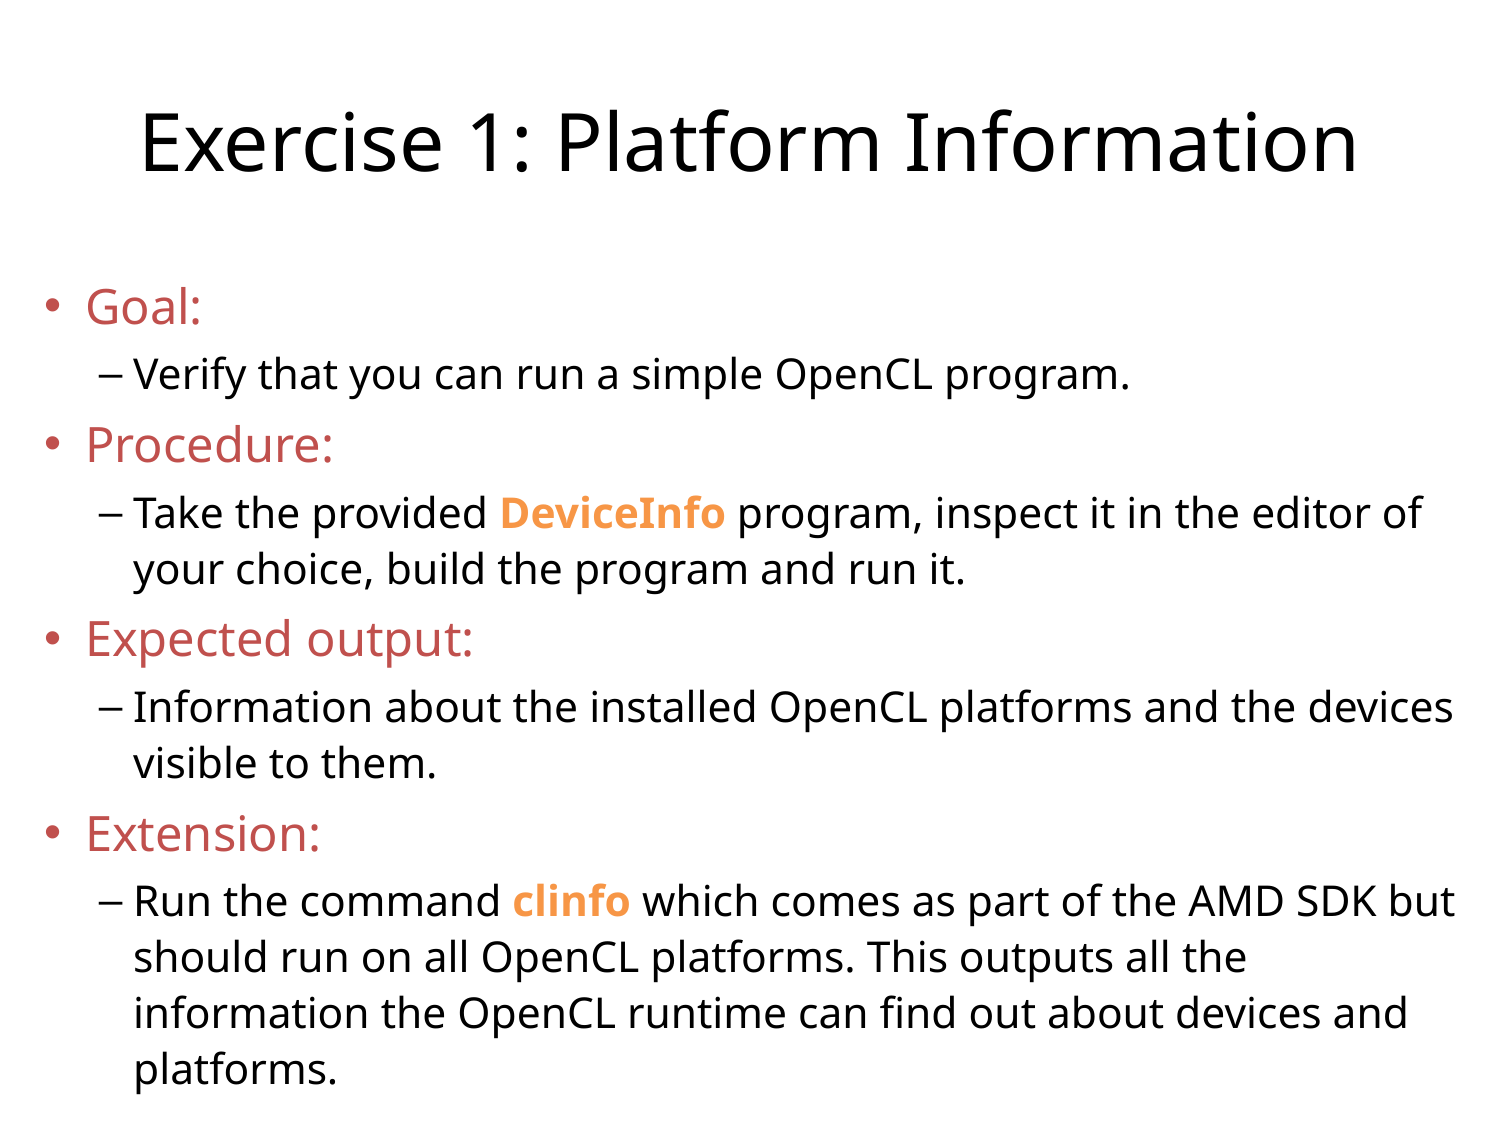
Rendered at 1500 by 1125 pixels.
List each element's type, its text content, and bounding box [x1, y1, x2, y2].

text_box Exercise 1: Platform Information [75, 45, 1425, 233]
text_box Goal: Verify that you can run a simple OpenCL program. Procedure: Take the provided DeviceInfo program, inspect it in the editor of your choice, build the program and run it. Expected output: Information about the installed OpenCL platforms and the devices visible to them. Extension: Run the command clinfo which comes as part of the AMD SDK but should run on all OpenCL platforms. This outputs all the information the OpenCL runtime can find out about devices and platforms. [29, 262, 1471, 1106]
